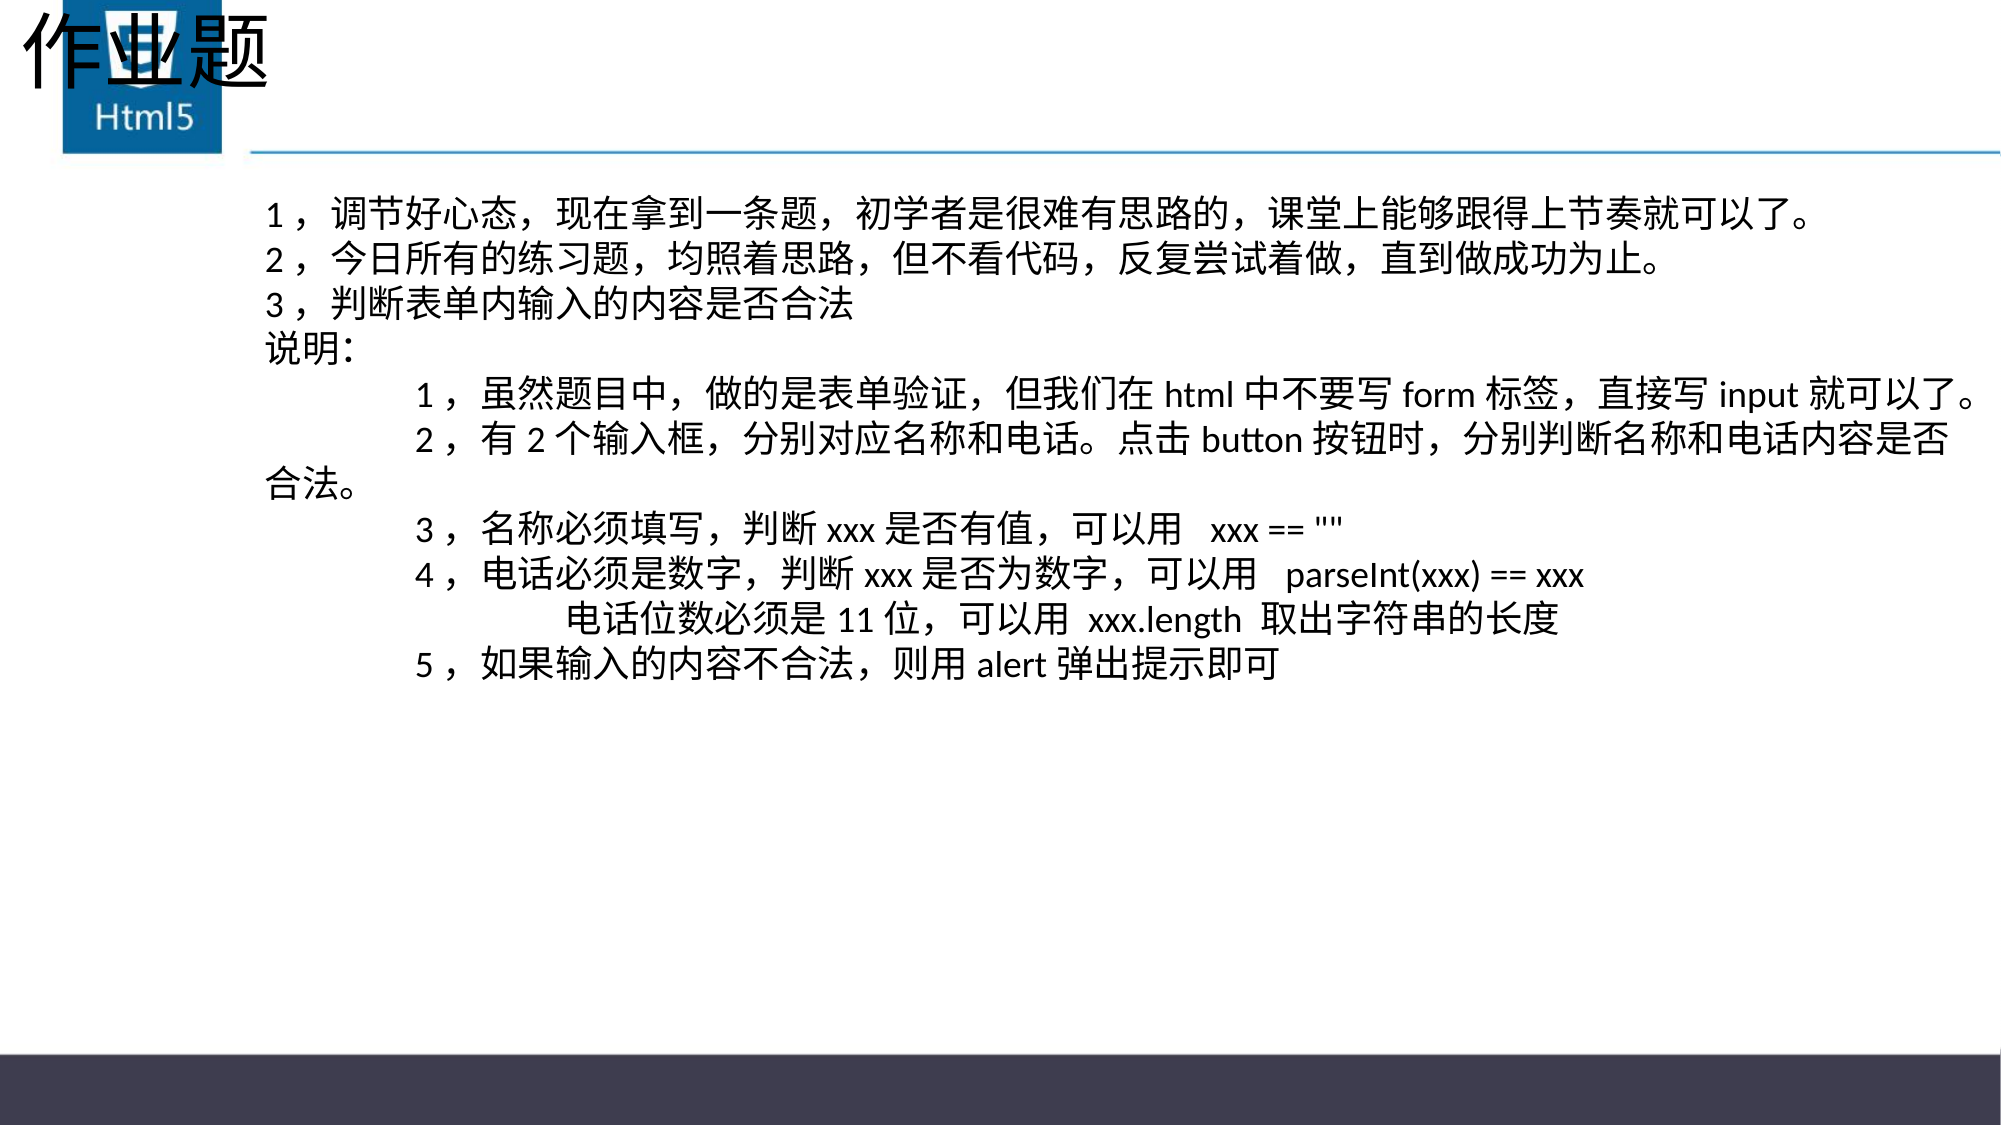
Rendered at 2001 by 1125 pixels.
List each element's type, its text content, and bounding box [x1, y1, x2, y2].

list 1，调节好心态，现在拿到一条题，初学者是很难有思路的，课堂上能够跟得上节奏就可以了。 2，今日所有的练习题，均照着思路，但不看代码，反复尝试着做，直到做成功为止。 3，判断表单内输入的内容是否合法 说明： 1，虽然题目中，做的是表单验证，但我们在html中不要写form标签，直接写input就可以了。 2，有2个输入框，分别对应名称和电话。点击button按钮时，分别判断名称和电话内容是否合法。 3，名称必须填写，判断xxx是否有值，可以用 xxx == "" 4，电话必须是数字，判断xxx是否为数字，可以用 parseInt(xxx) == xxx 电话位数必须是11位，可以用 xxx.length 取出字符串的长度 5，如果输入的内容不合法，则用alert弹出提示即可 [249, 182, 1980, 1041]
title 作业题 [6, 3, 1997, 152]
picture [0, 0, 2001, 1125]
